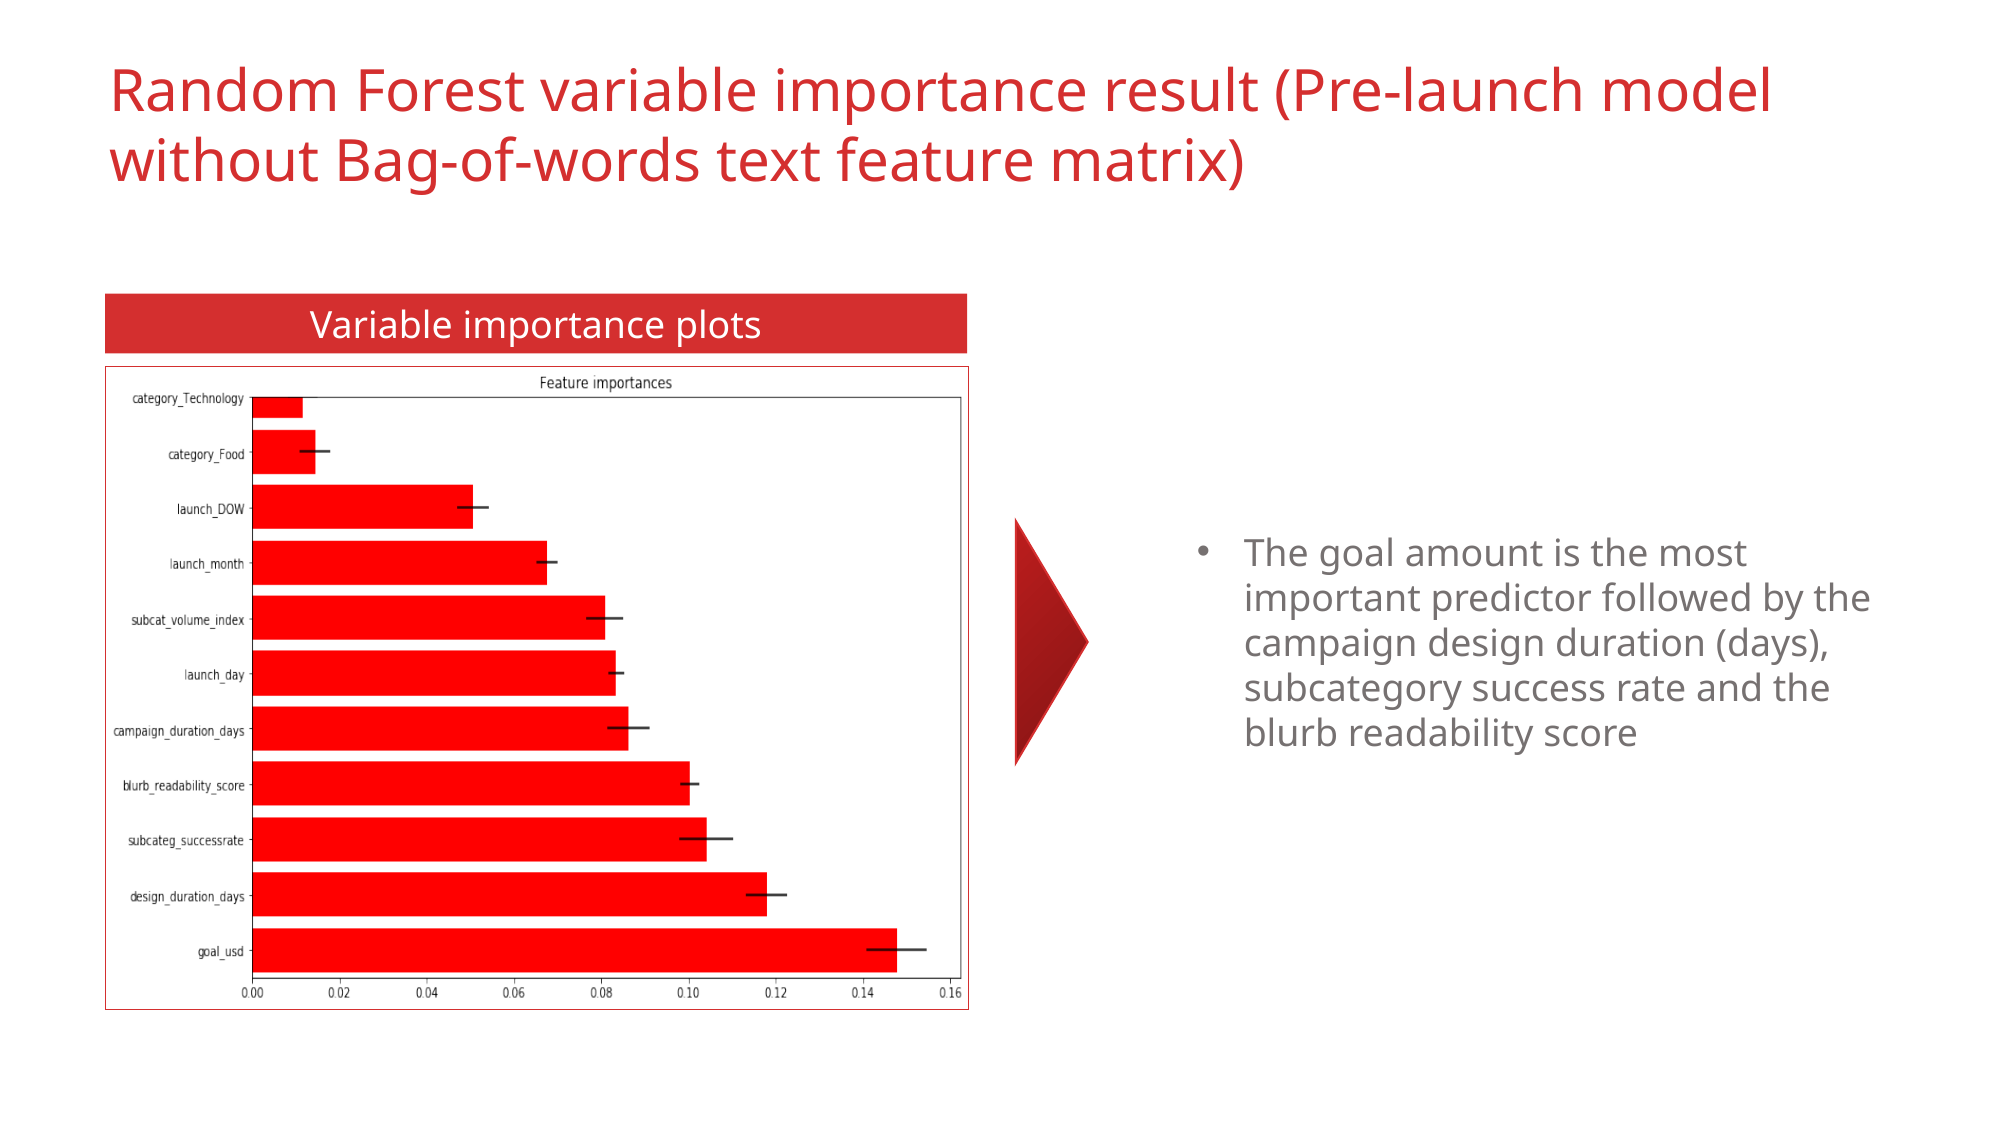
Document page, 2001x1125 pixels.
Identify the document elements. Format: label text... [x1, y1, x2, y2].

picture [105, 366, 969, 1010]
text_box Random Forest variable importance result (Pre-launch model without Bag-of-words text feature matrix) [94, 45, 1880, 200]
text_box [1014, 517, 1089, 767]
text_box Variable importance plots [105, 293, 968, 354]
text_box The goal amount is the most important predictor followed by the campaign design duration (days), subcategory success rate and the blurb readability score [1182, 521, 1917, 851]
